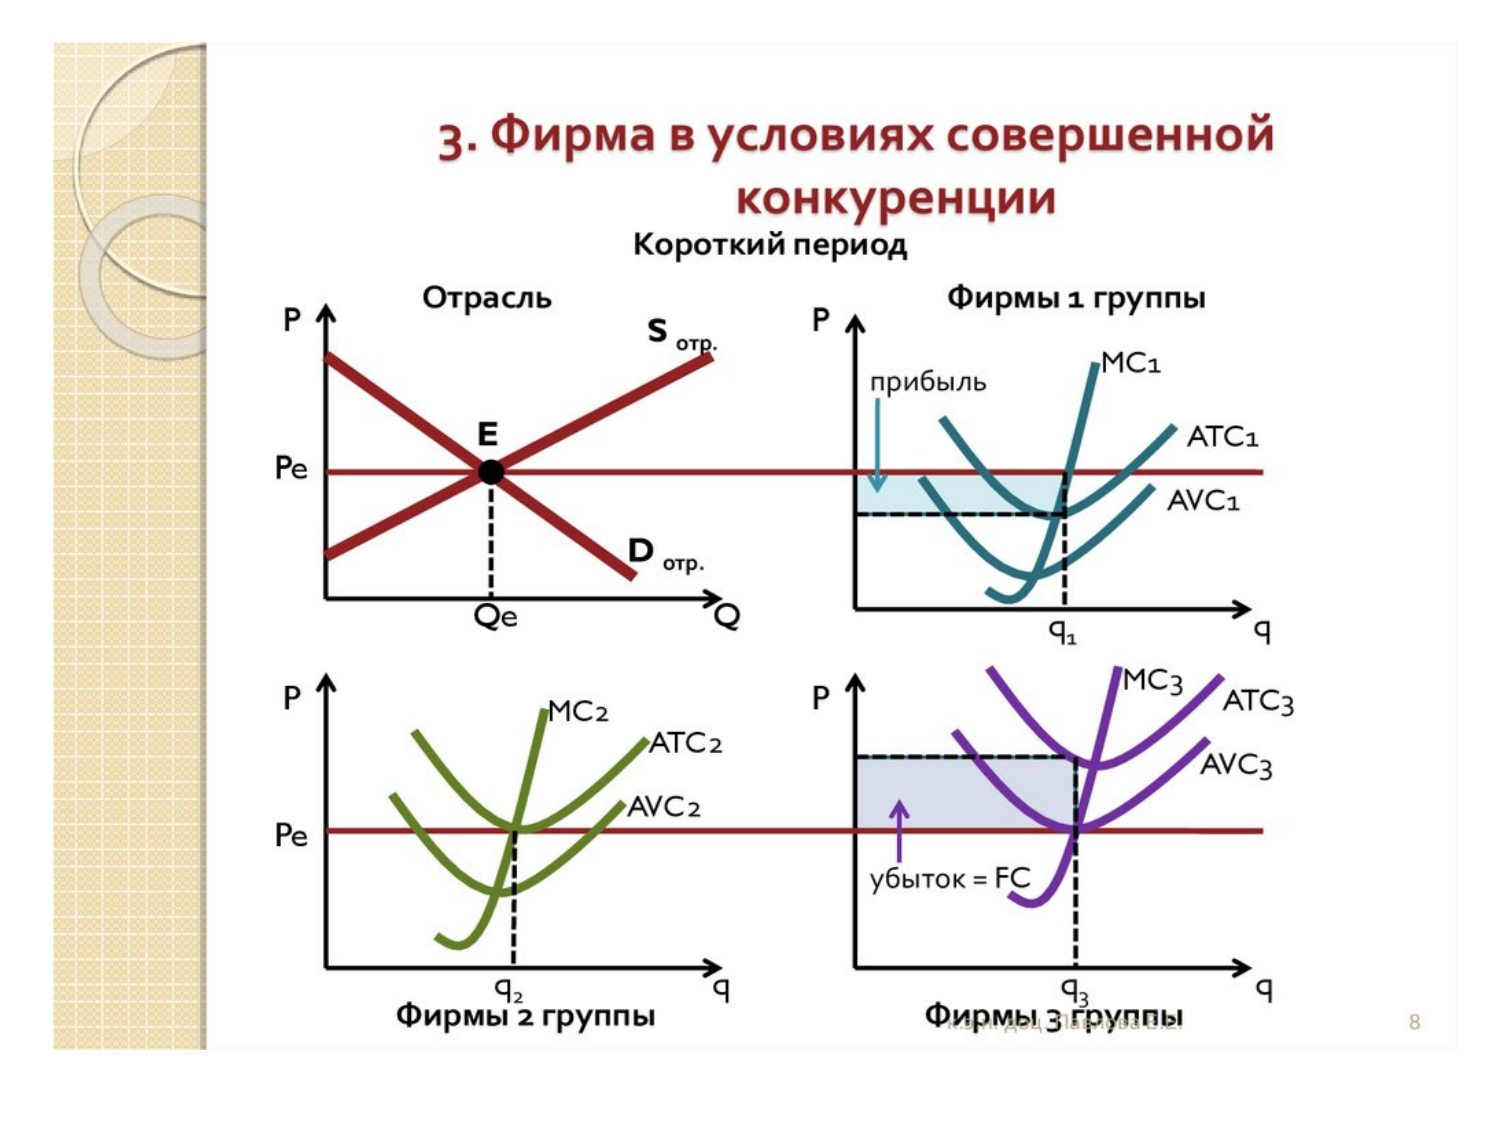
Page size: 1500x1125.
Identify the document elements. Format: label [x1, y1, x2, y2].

picture [52, 42, 1459, 1051]
